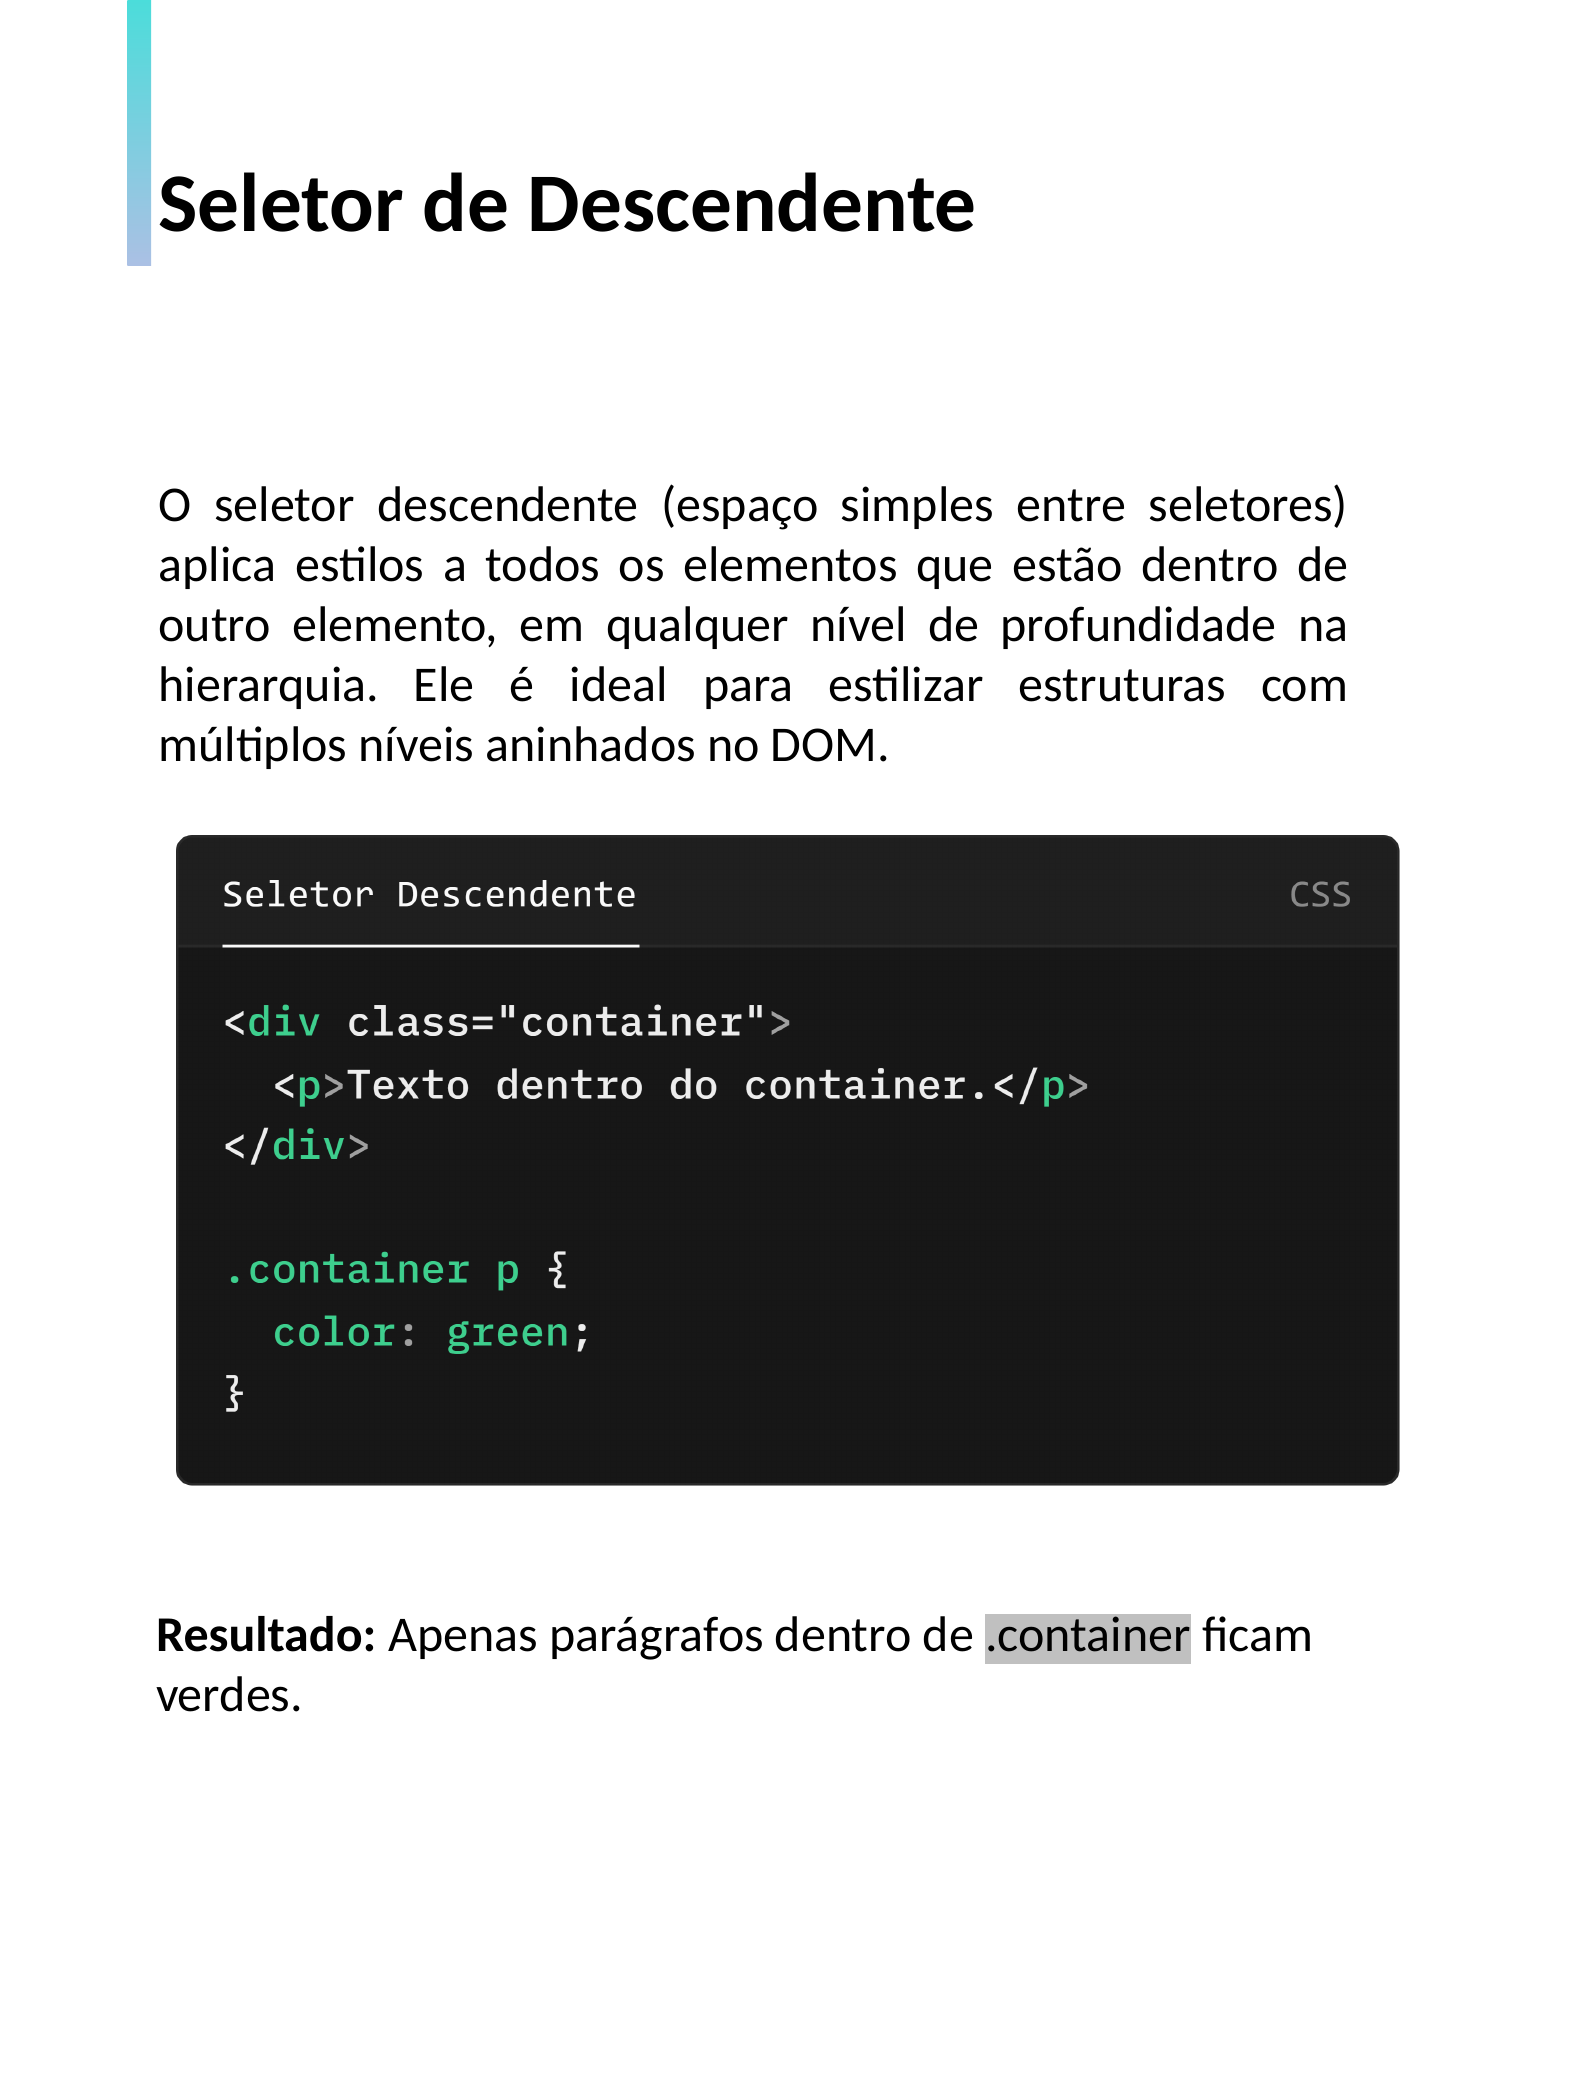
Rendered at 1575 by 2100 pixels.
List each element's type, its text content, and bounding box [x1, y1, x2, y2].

text_box [126, 0, 152, 267]
text_box Seletor de Descendente [143, 140, 1160, 256]
text_box Resultado: Apenas parágrafos dentro de .container ficam verdes. [141, 1593, 1362, 1729]
picture [0, 772, 1575, 1550]
text_box O seletor descendente (espaço simples entre seletores) aplica estilos a todos os elementos que estão dentro de outro elemento, em qualquer nível de profundidade na hierarquia. Ele é ideal para estilizar estruturas com múltiplos níveis aninhados no DOM. [143, 463, 1364, 772]
